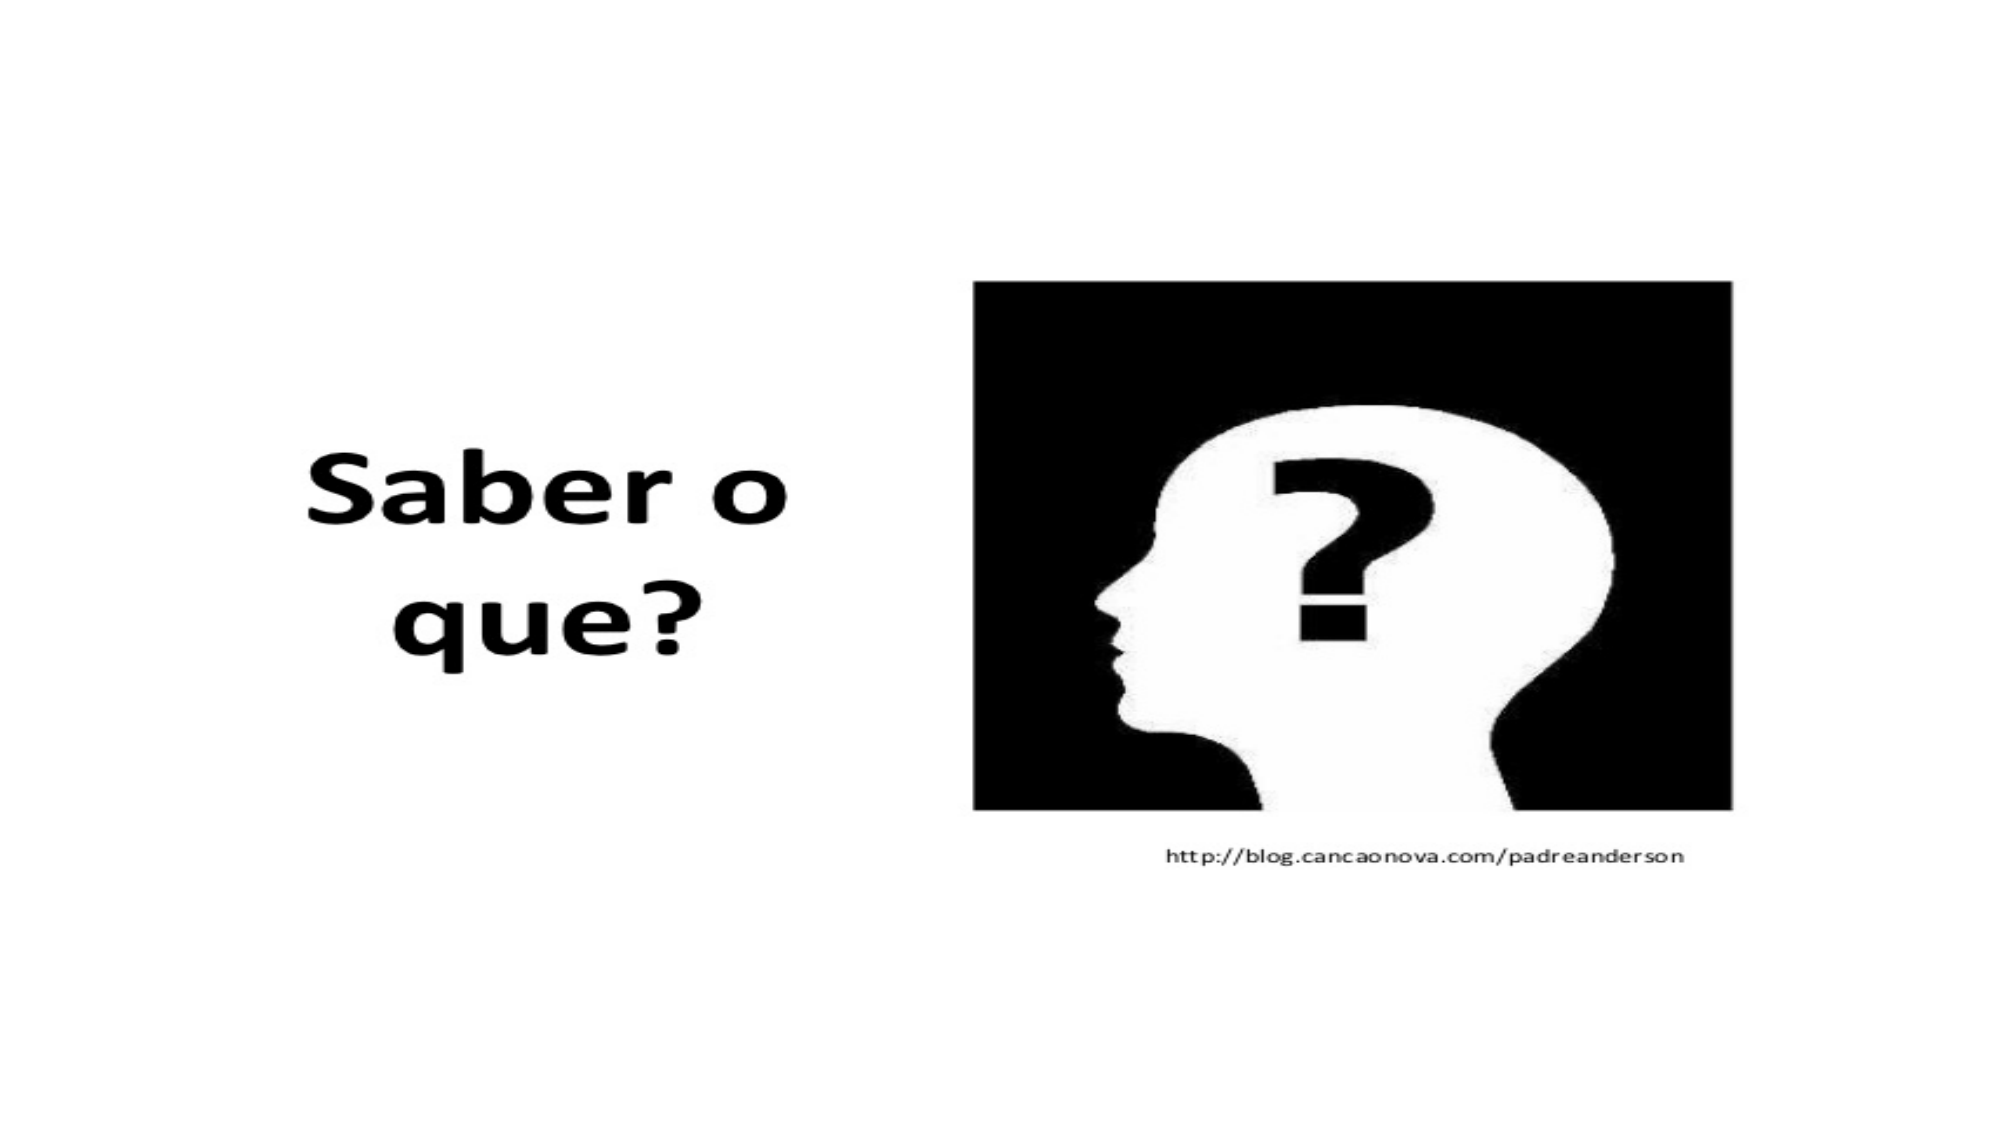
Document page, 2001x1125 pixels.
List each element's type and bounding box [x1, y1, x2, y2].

picture [133, 135, 1842, 1030]
